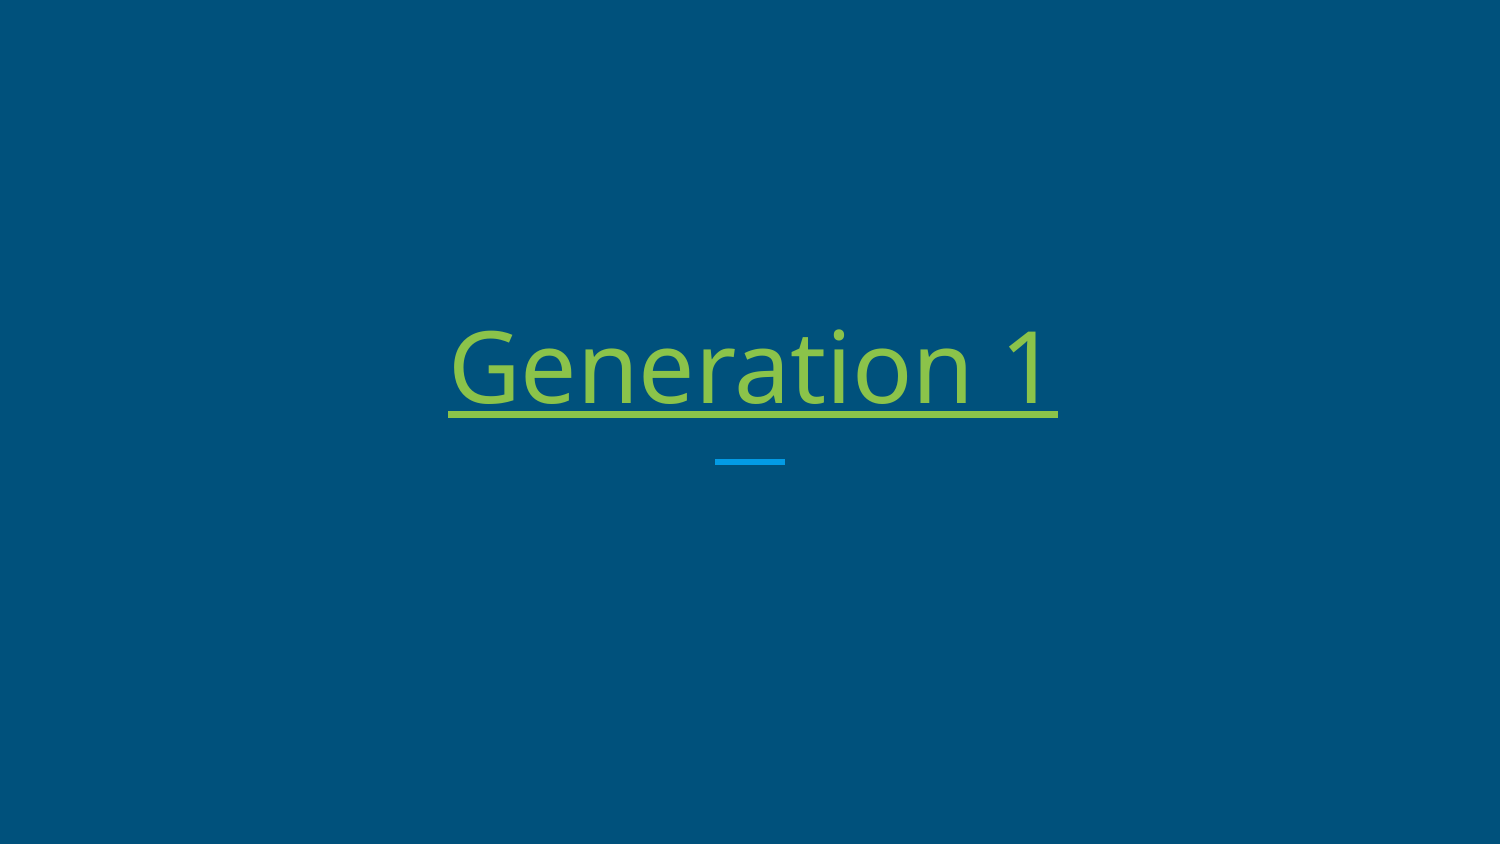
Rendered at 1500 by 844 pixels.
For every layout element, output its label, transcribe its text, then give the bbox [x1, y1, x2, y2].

title Generation 1 [78, 289, 1428, 439]
